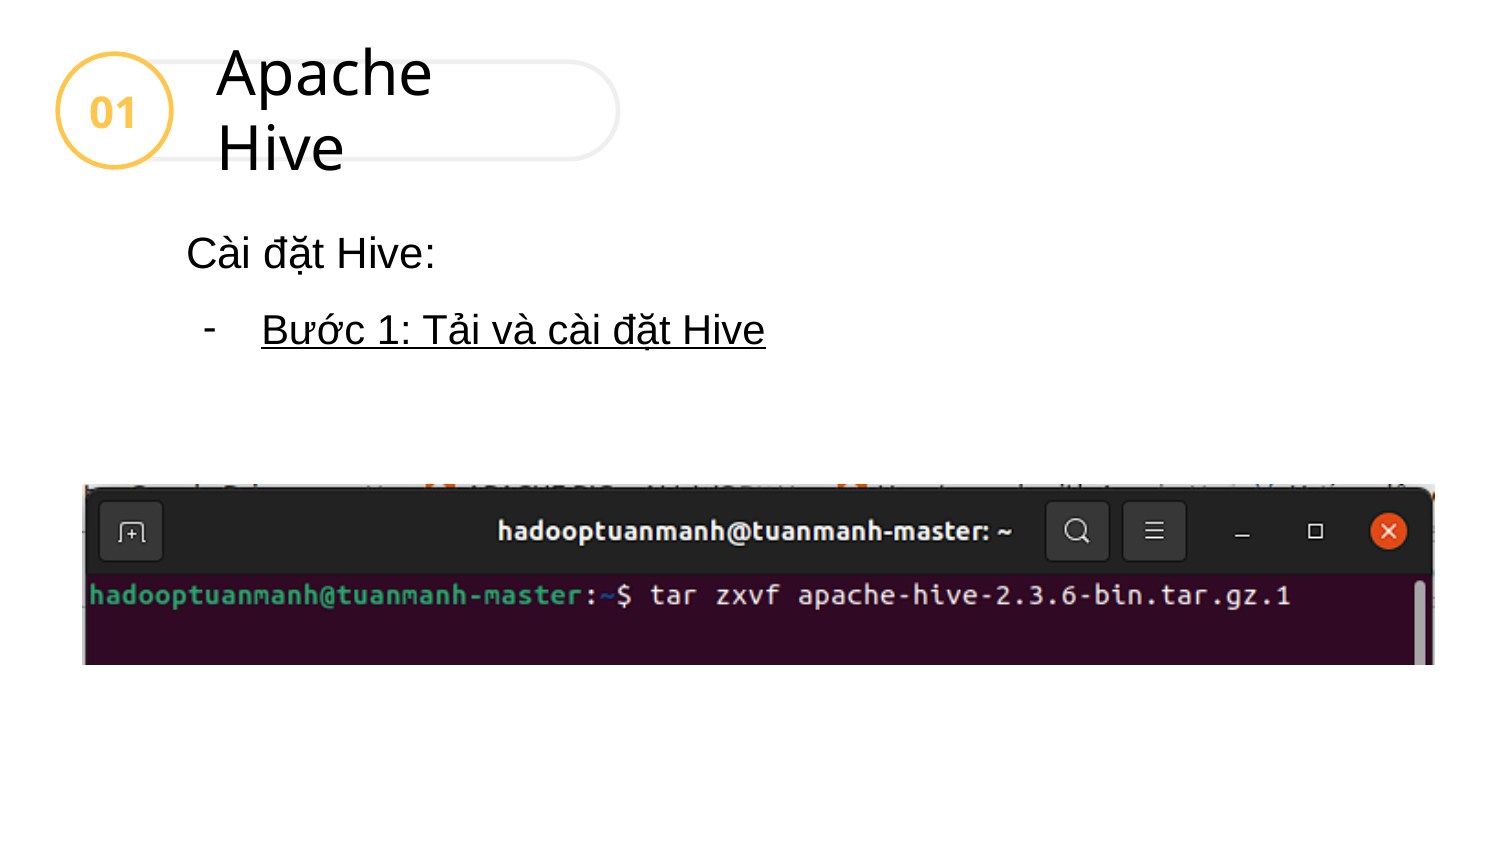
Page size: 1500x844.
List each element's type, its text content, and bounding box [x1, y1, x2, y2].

text_box [145, 61, 619, 160]
text_box Apache Hive [149, 89, 566, 157]
text_box Cài đặt Hive: Bước 1: Tải và cài đặt Hive [171, 183, 1293, 368]
picture [82, 484, 1435, 665]
text_box 01 [57, 53, 172, 168]
